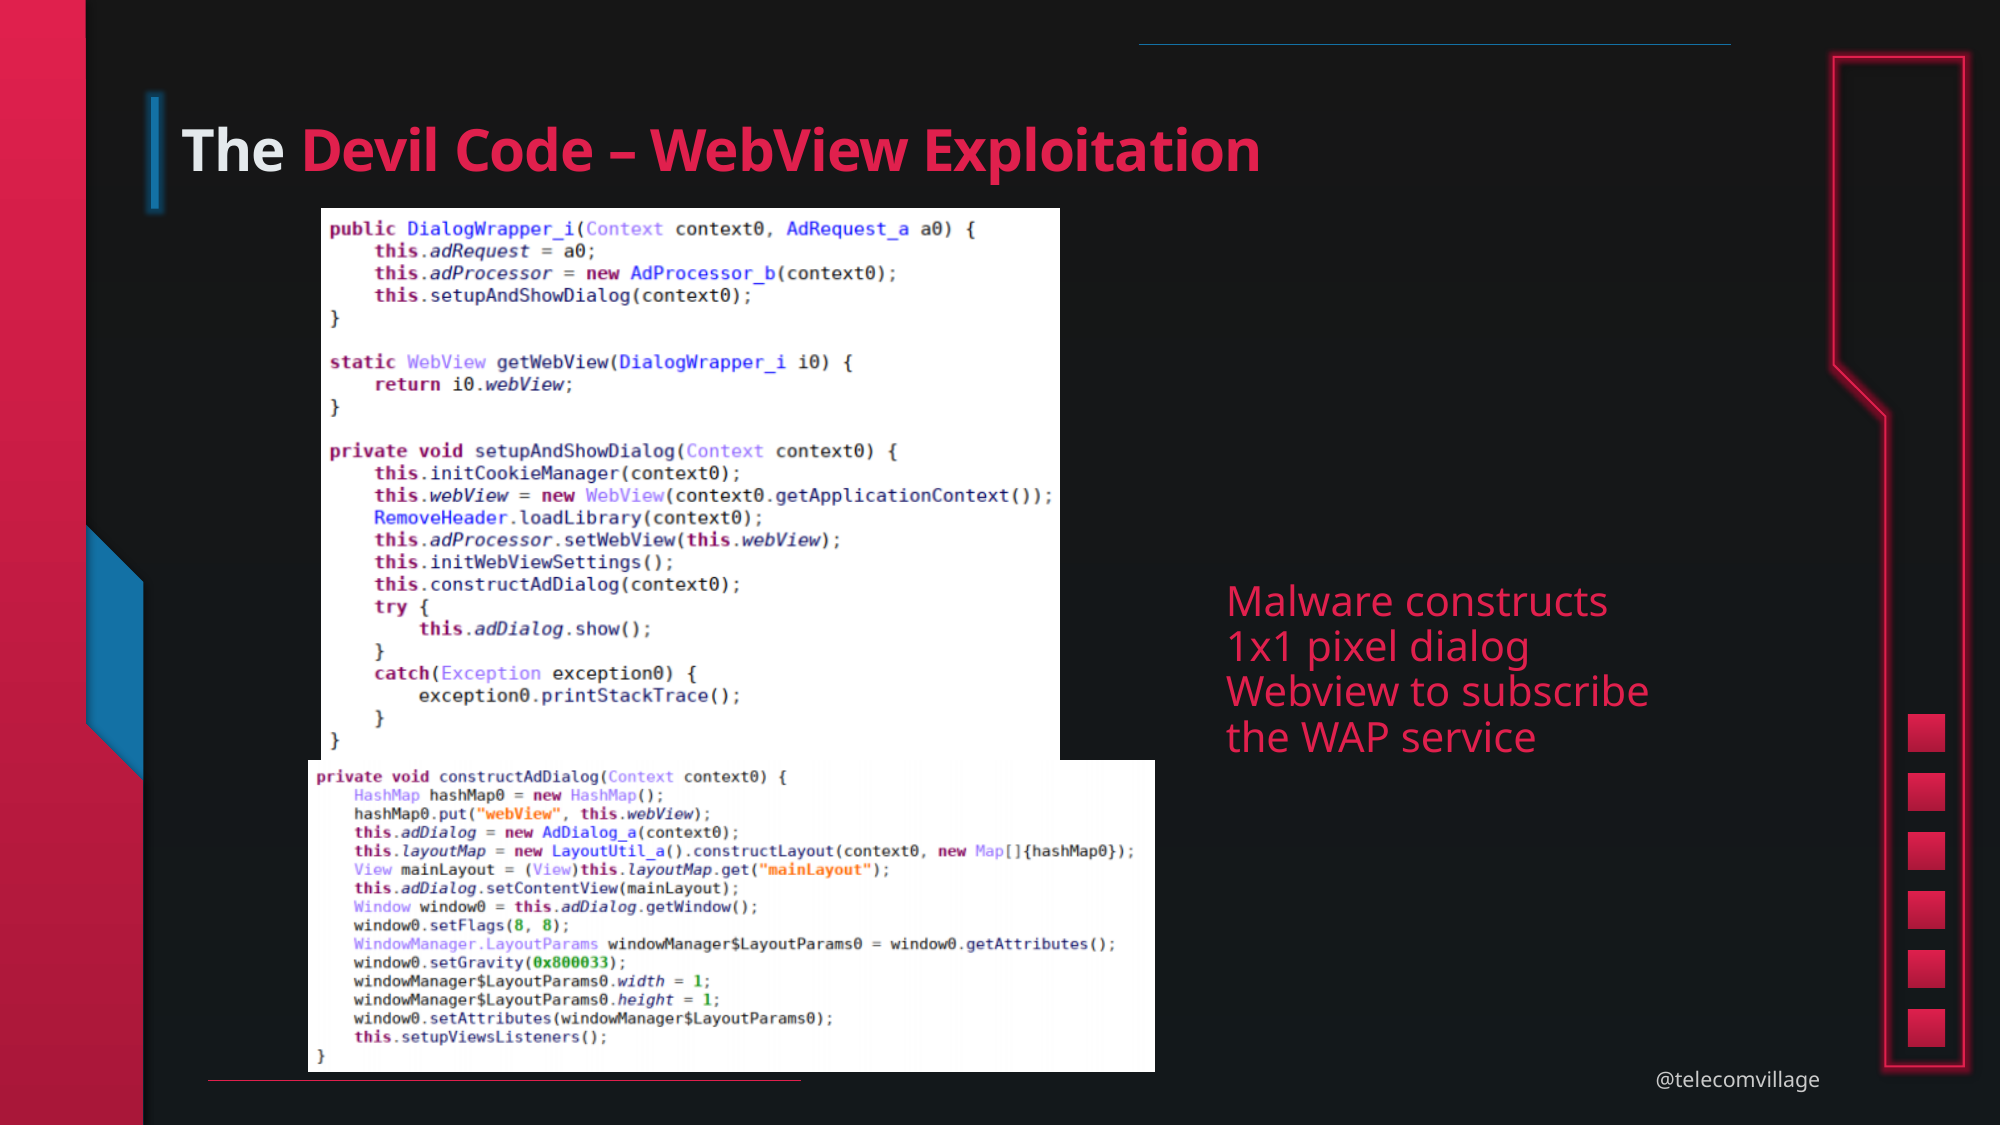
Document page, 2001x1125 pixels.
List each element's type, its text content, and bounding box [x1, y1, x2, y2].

picture [308, 208, 1155, 1072]
title The Devil Code – WebView Exploitation [166, 97, 1405, 209]
text_box [1060, 223, 1834, 1029]
